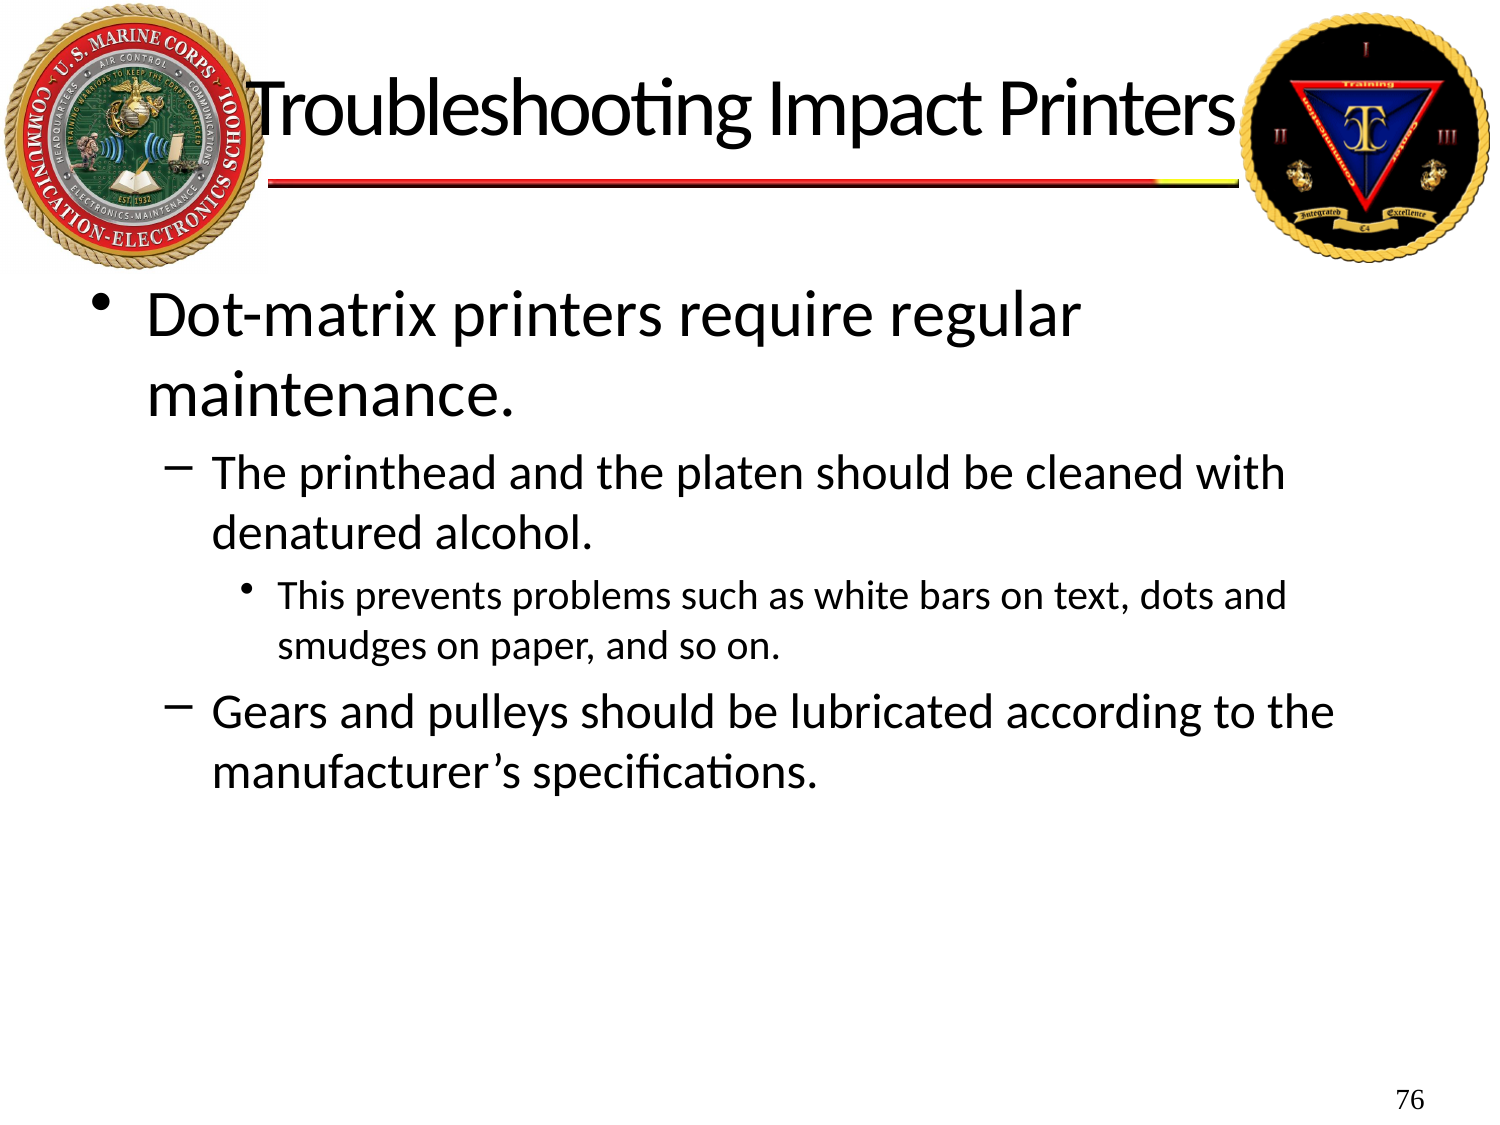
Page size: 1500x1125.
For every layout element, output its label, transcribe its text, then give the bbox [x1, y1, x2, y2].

title Troubleshooting Impact Printers [75, 45, 1425, 233]
picture [1239, 12, 1490, 263]
picture [0, 0, 268, 274]
list Dot-matrix printers require regular maintenance. The printhead and the platen should be cleaned with denatured alcohol. This prevents problems such as white bars on text, dots and smudges on paper, and so on. Gears and pulleys should be lubricated according to the manufacturer’s specifications. [75, 262, 1425, 1005]
